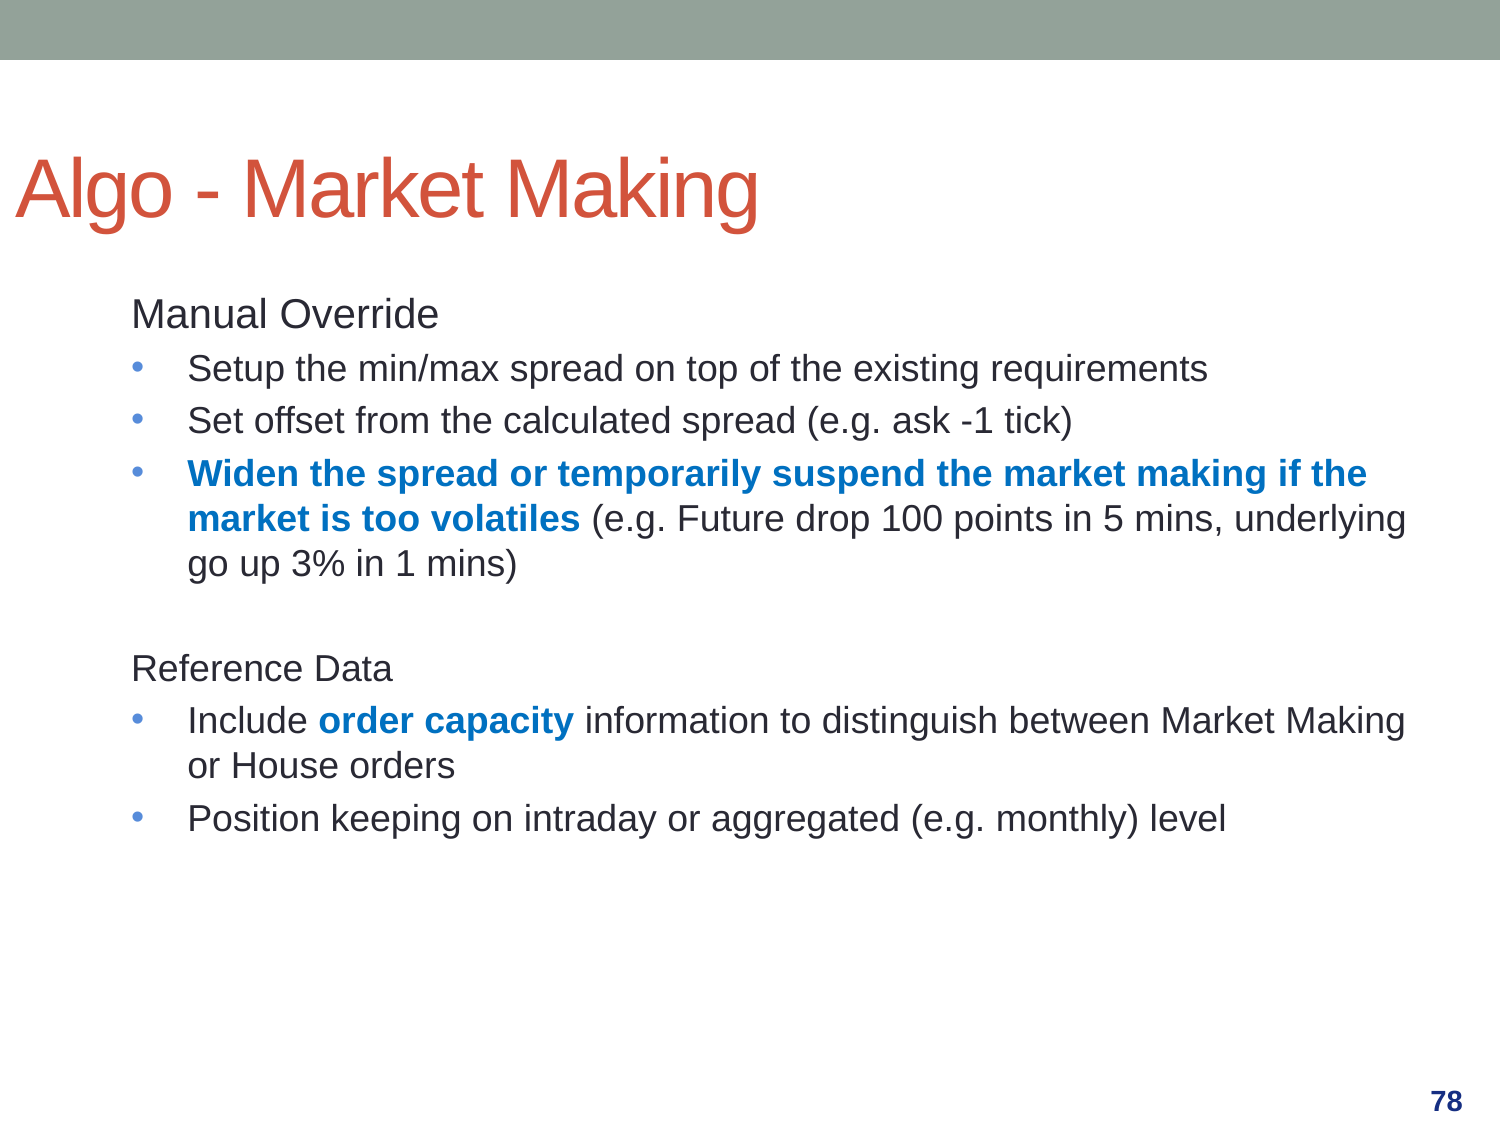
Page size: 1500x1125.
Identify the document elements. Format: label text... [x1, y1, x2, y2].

slide_number 78 [1415, 1070, 1499, 1125]
text_box Manual Override Setup the min/max spread on top of the existing requirements Set offset from the calculated spread (e.g. ask -1 tick) Widen the spread or temporarily suspend the market making if the market is too volatiles (e.g. Future drop 100 points in 5 mins, underlying go up 3% in 1 mins) Reference Data Include order capacity information to distinguish between Market Making or House orders Position keeping on intraday or aggregated (e.g. monthly) level [41, 278, 1459, 1047]
title Algo - Market Making [0, 101, 1325, 266]
